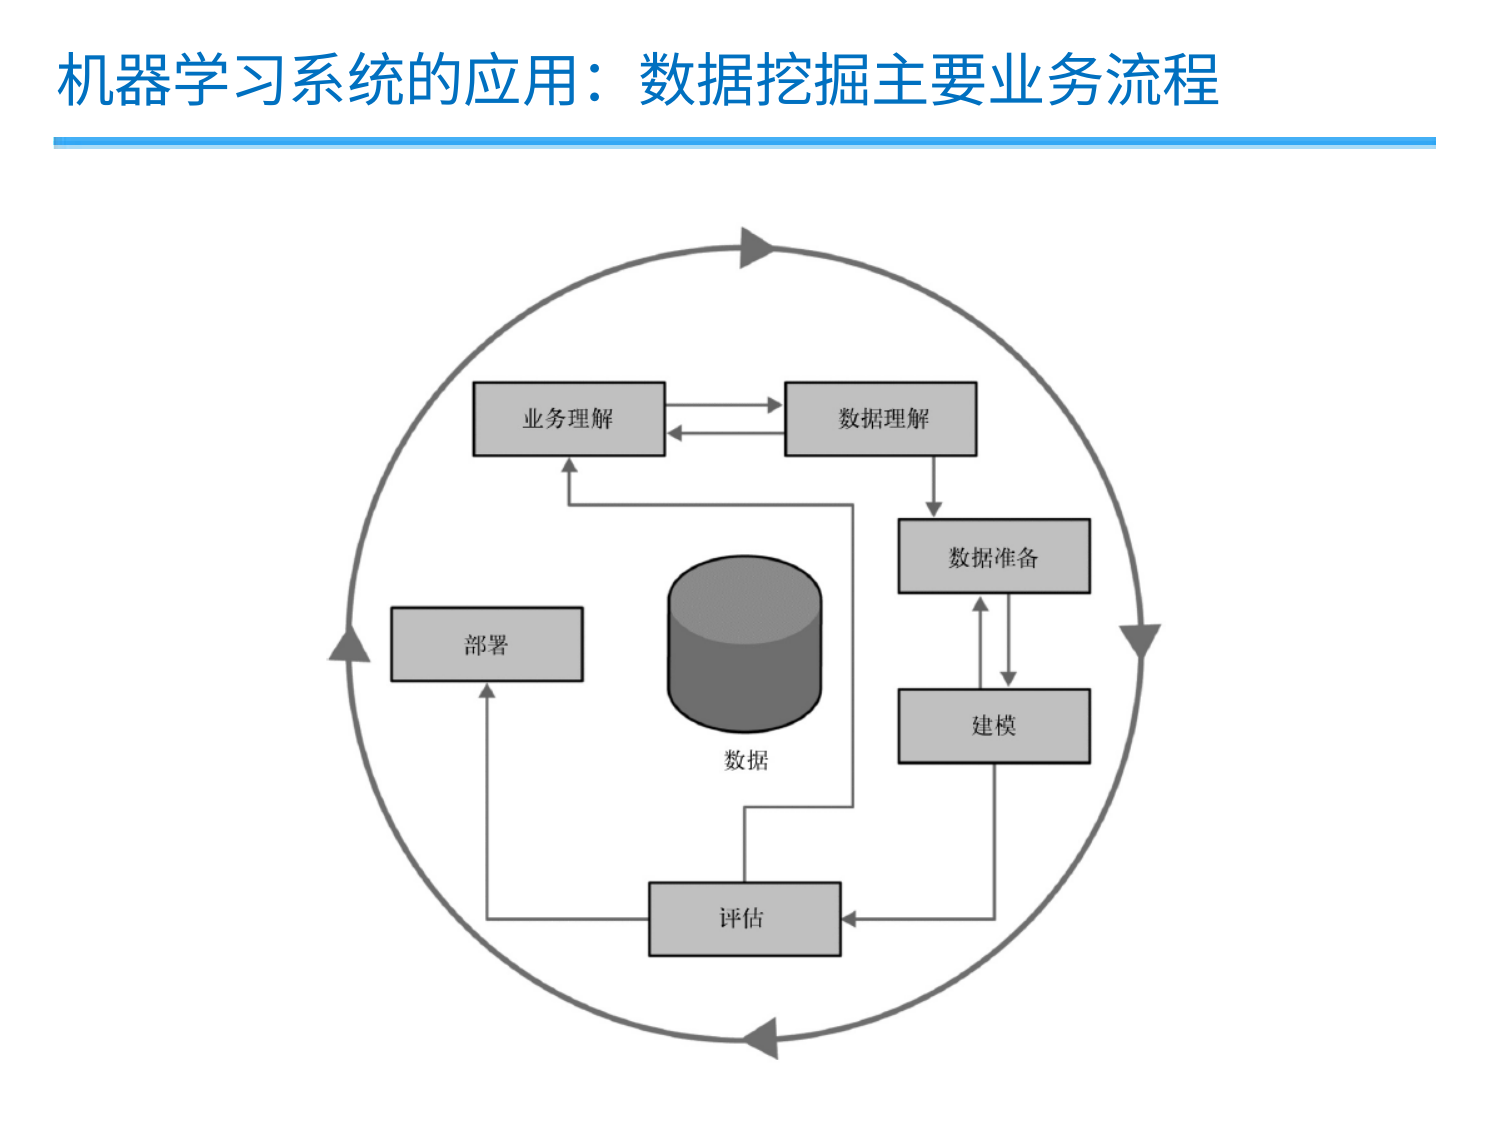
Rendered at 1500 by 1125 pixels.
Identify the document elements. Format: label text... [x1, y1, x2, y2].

picture [53, 137, 1436, 149]
picture [274, 219, 1226, 1071]
list 机器学习系统的应用：数据挖掘主要业务流程 [41, 31, 1459, 126]
